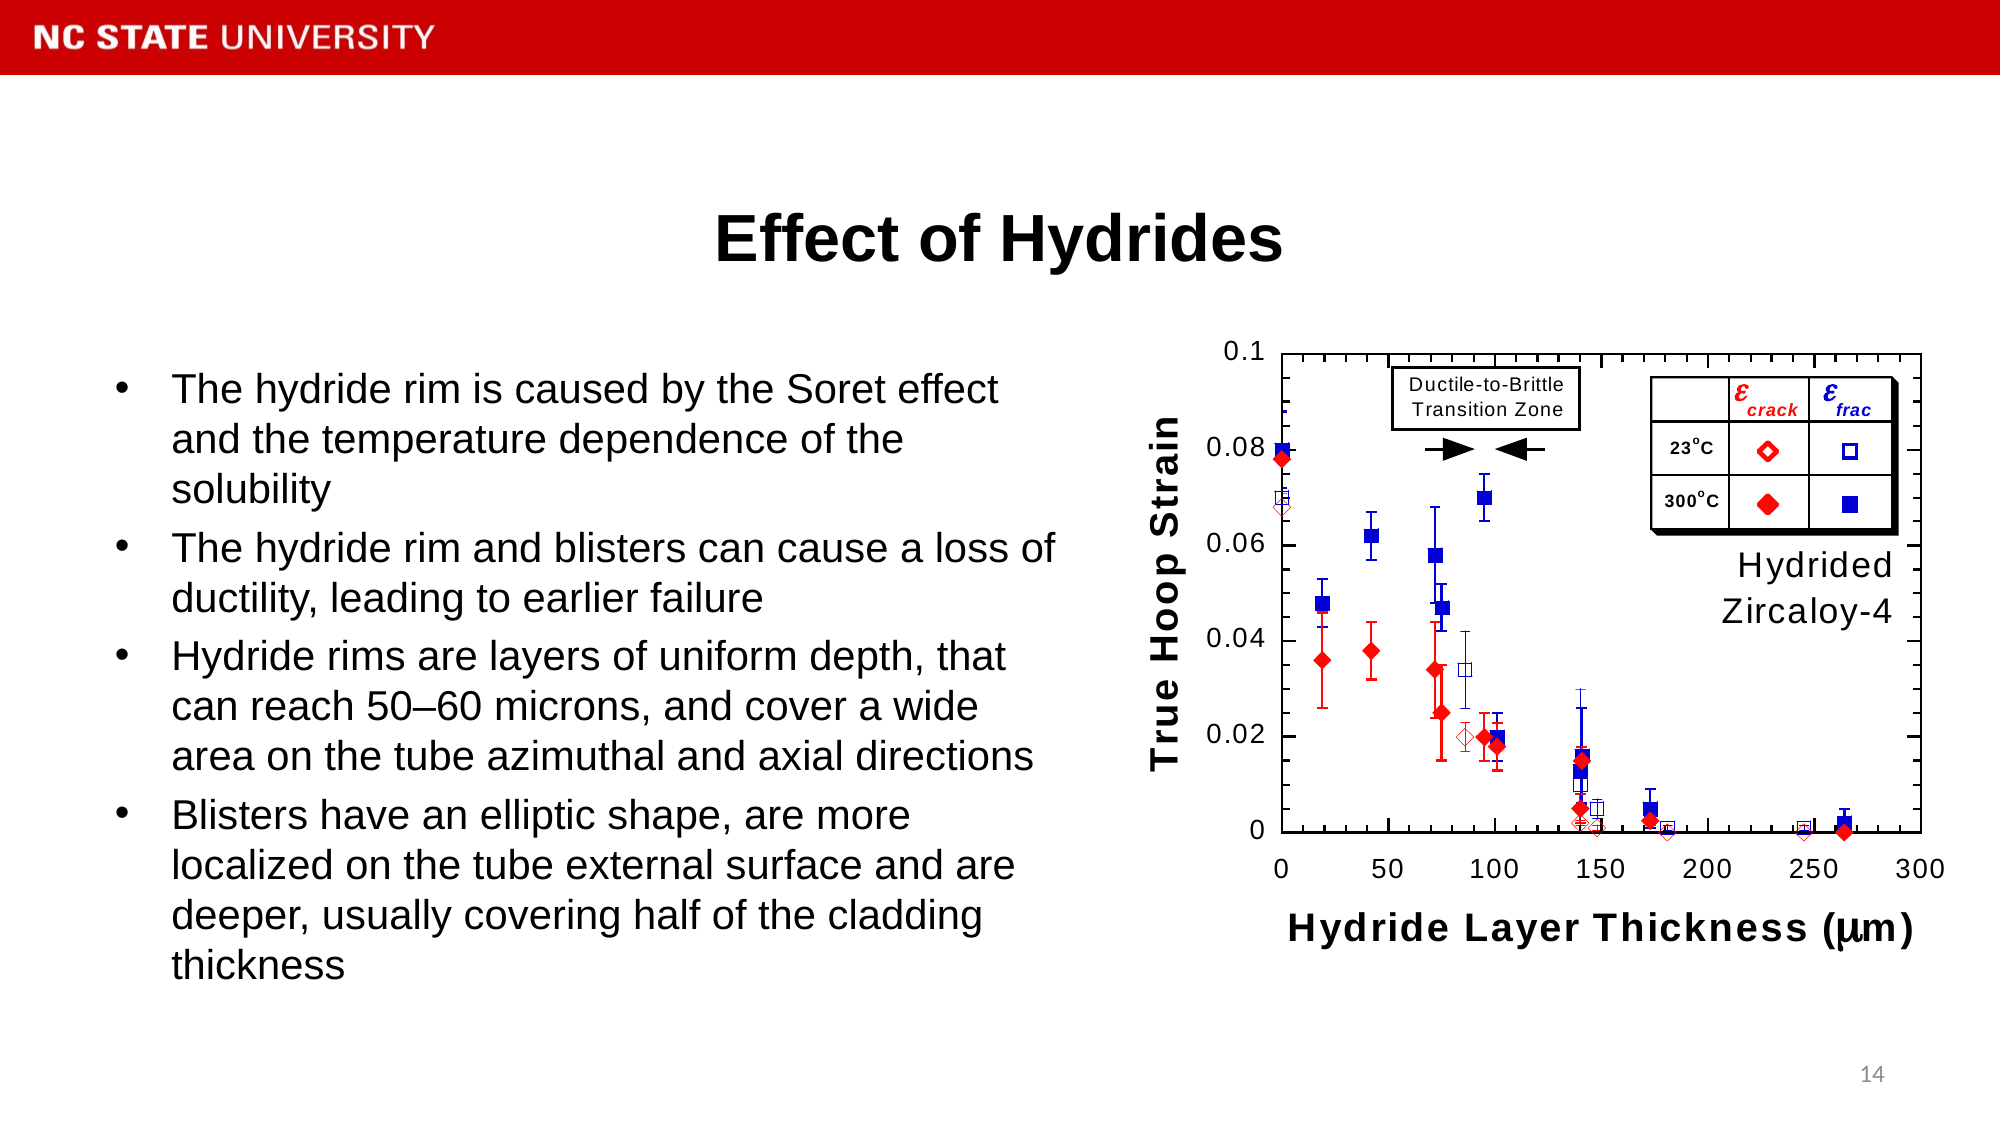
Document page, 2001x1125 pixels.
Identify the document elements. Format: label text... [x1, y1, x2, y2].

title Effect of Hydrides [99, 147, 1900, 323]
picture [0, 0, 2000, 75]
list The hydride rim is caused by the Soret effect and the temperature dependence of the solubility The hydride rim and blisters can cause a loss of ductility, leading to earlier failure Hydride rims are layers of uniform depth, that can reach 50–60 microns, and cover a wide area on the tube azimuthal and axial directions Blisters have an elliptic shape, are more localized on the tube external surface and are deeper, usually covering half of the cladding thickness [99, 354, 1088, 1005]
slide_number 14 [1433, 1042, 1900, 1103]
picture [1126, 322, 1958, 964]
